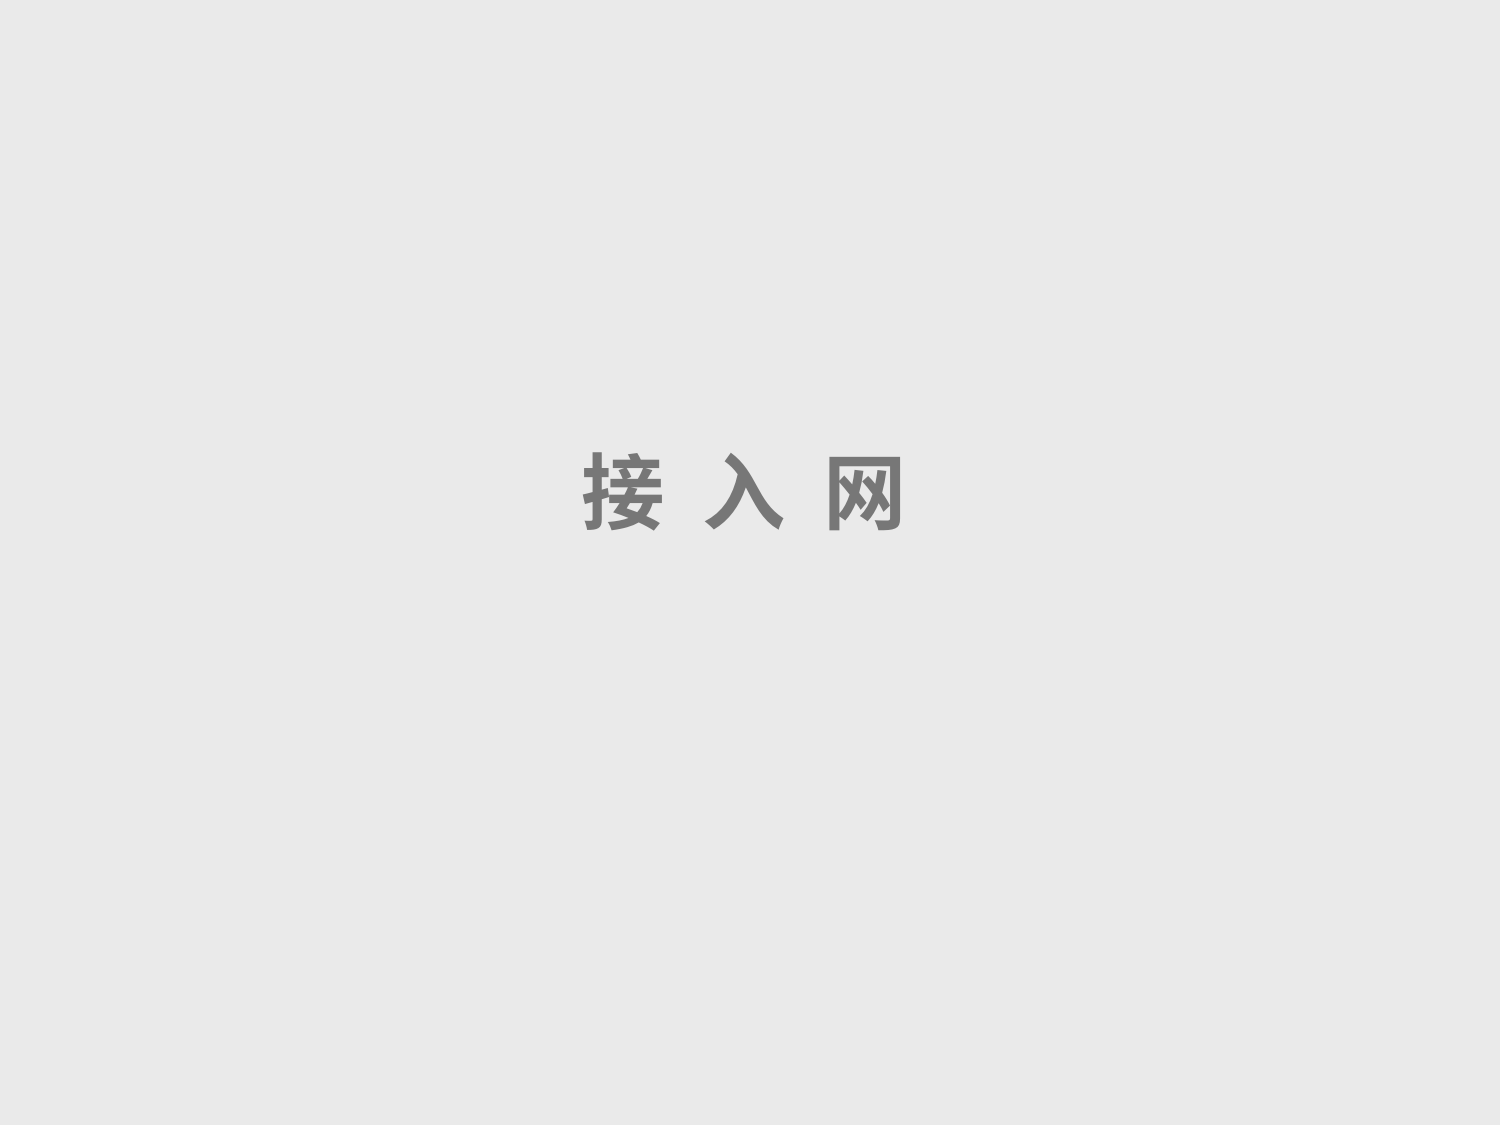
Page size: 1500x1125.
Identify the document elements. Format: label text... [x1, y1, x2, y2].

text_box 接 入 网 [454, 432, 1034, 548]
